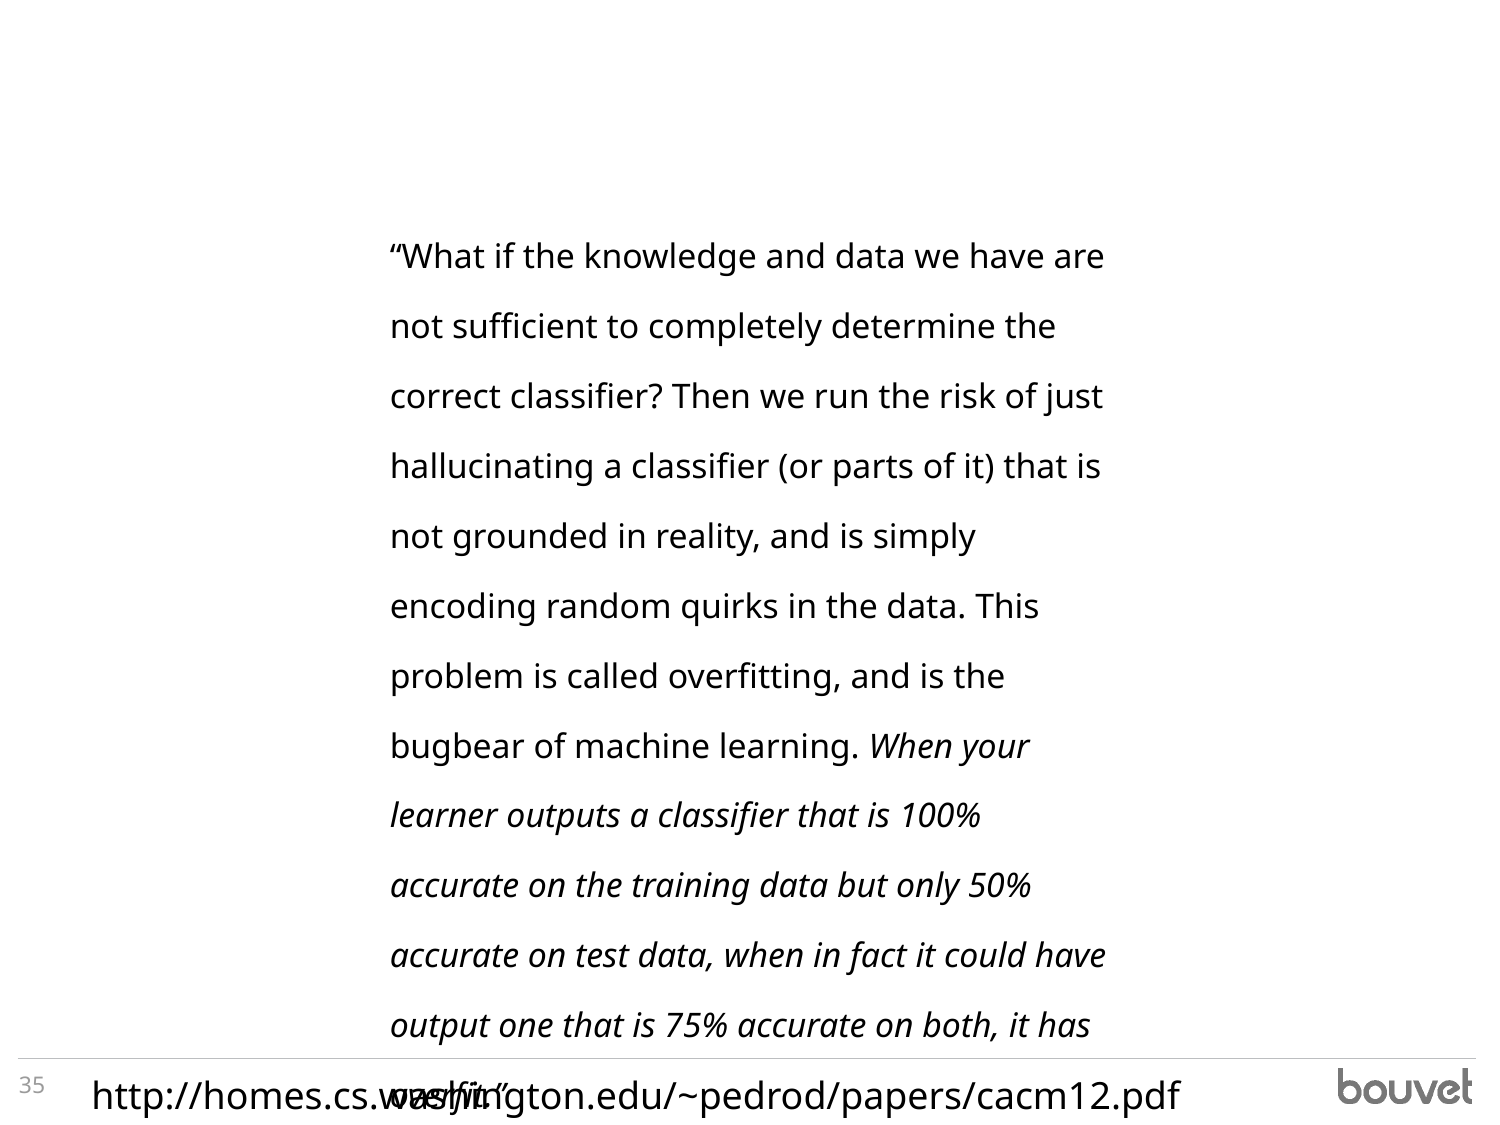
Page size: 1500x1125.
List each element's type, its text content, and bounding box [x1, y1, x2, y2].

picture [1338, 1068, 1472, 1104]
slide_number 35 [18, 1070, 76, 1101]
text_box “What if the knowledge and data we have are not sufficient to completely determine the correct classifier? Then we run the risk of just hallucinating a classifier (or parts of it) that is not grounded in reality, and is simply encoding random quirks in the data. This problem is called overfitting, and is the bugbear of machine learning. When your learner outputs a classifier that is 100% accurate on the training data but only 50% accurate on test data, when in fact it could have output one that is 75% accurate on both, it has overfit.” [374, 219, 1125, 1064]
text_box http://homes.cs.washington.edu/~pedrod/papers/cacm12.pdf [76, 1064, 1303, 1125]
